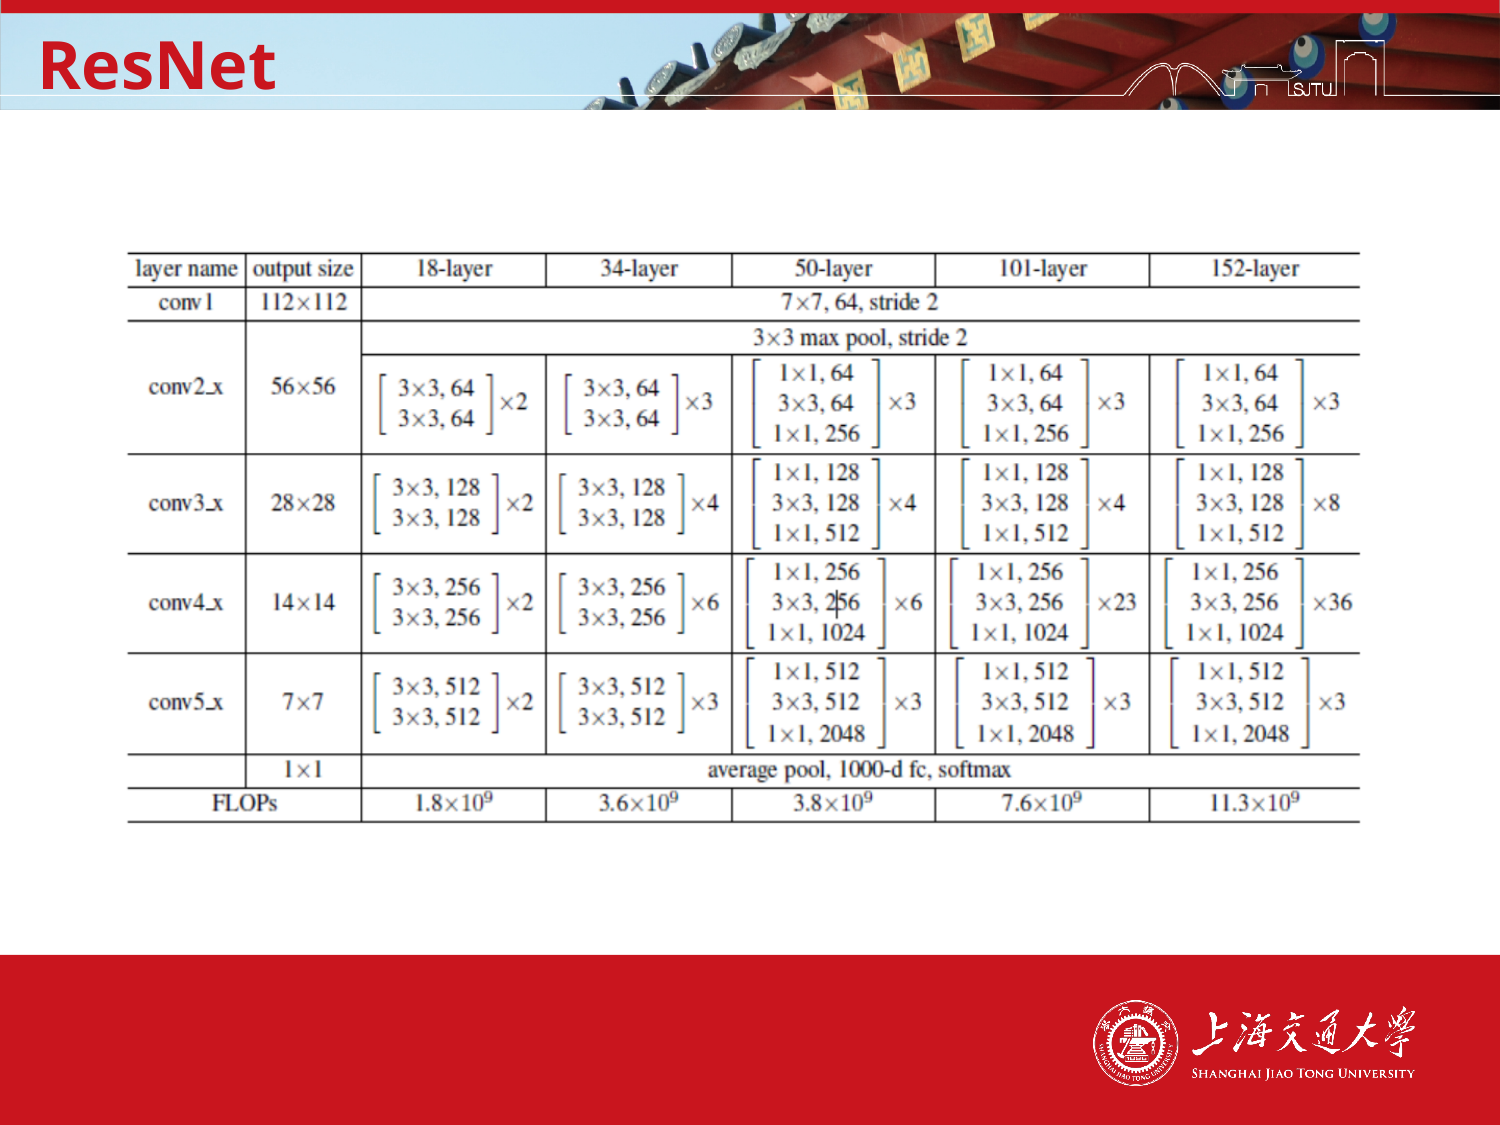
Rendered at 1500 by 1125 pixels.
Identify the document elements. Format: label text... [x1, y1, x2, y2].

text_box ResNet [23, 15, 293, 111]
picture [1093, 1000, 1415, 1086]
picture [110, 221, 1388, 842]
picture [0, 0, 1500, 110]
